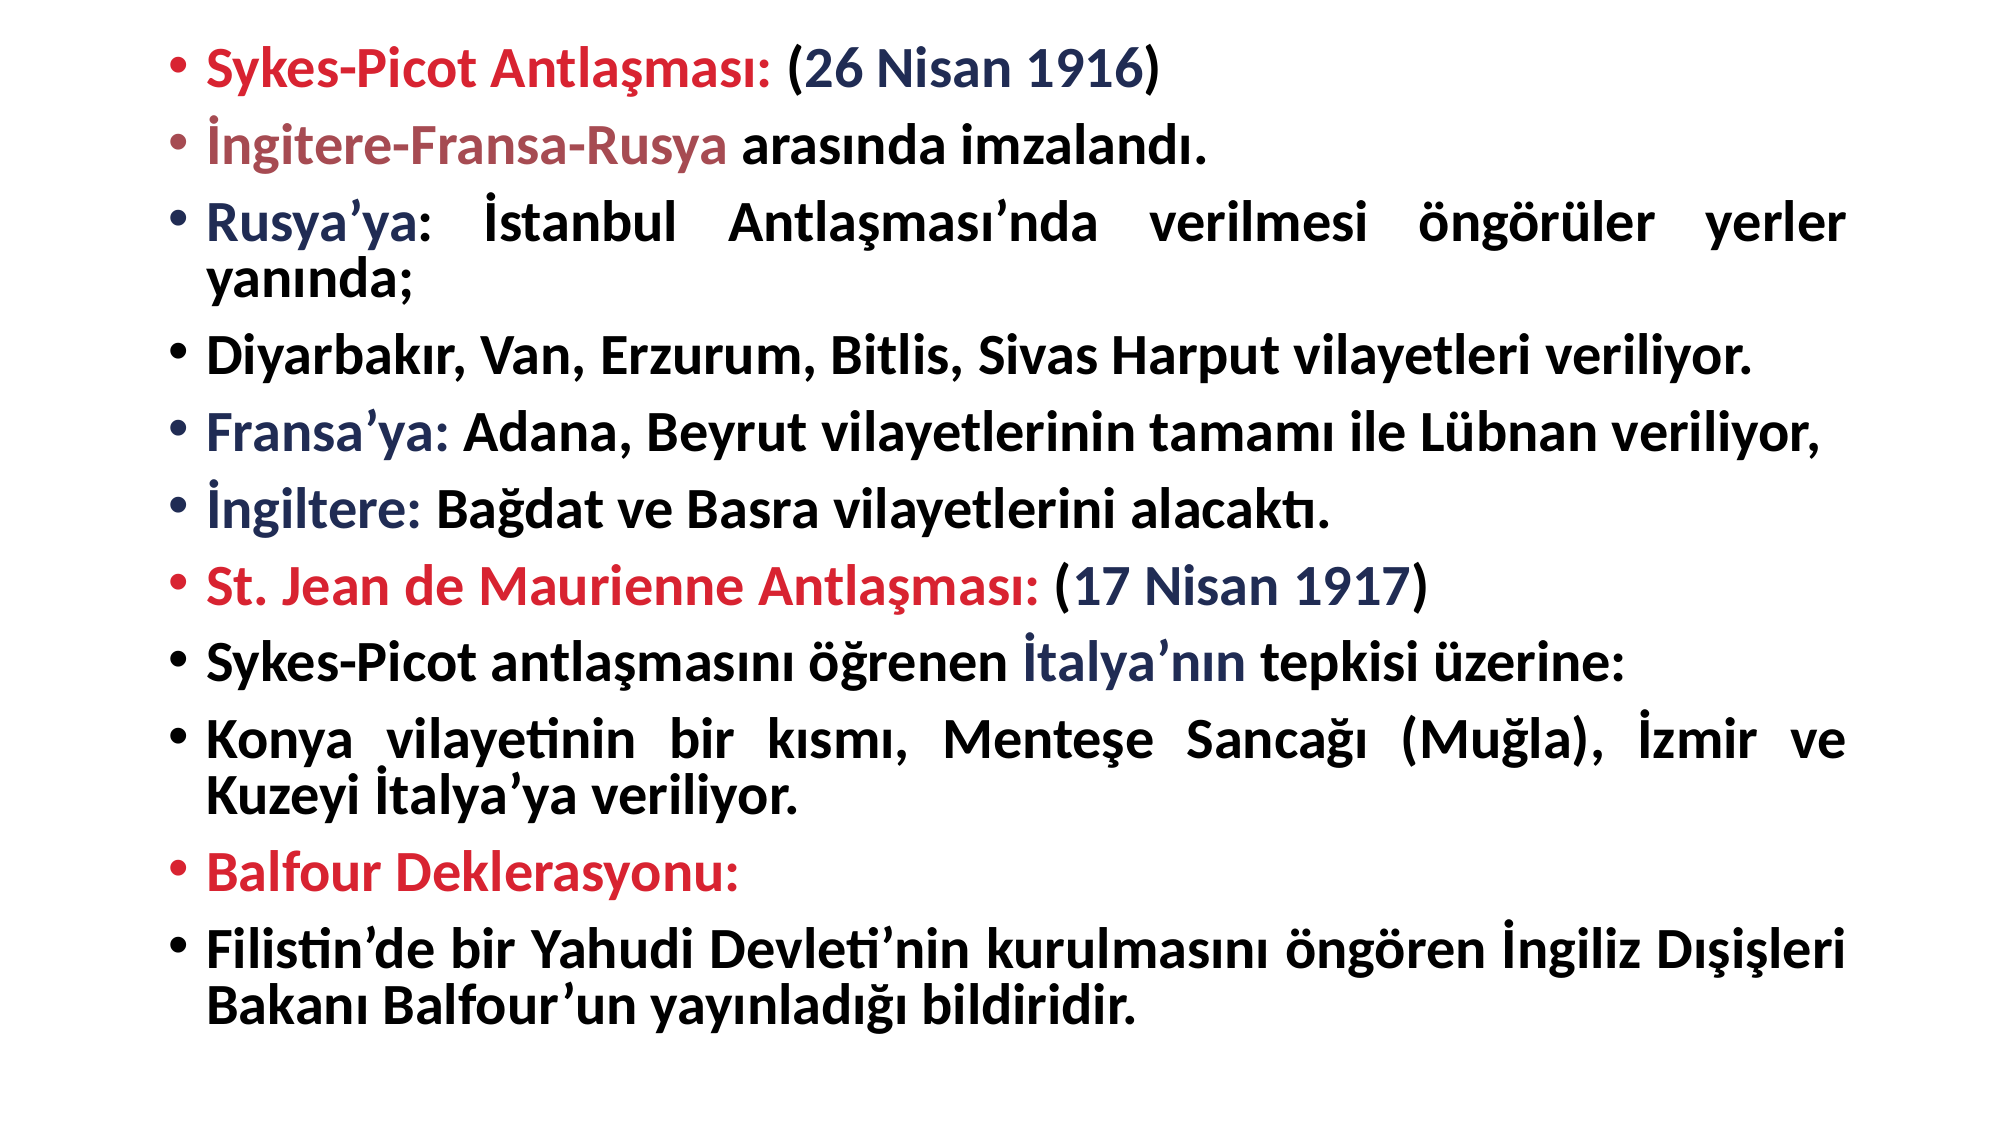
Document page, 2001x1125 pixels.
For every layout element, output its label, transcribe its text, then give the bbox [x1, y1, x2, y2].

list Sykes-Picot Antlaşması: (26 Nisan 1916) İngitere-Fransa-Rusya arasında imzalandı. Rusya’ya: İstanbul Antlaşması’nda verilmesi öngörüler yerler yanında; Diyarbakır, Van, Erzurum, Bitlis, Sivas Harput vilayetleri veriliyor. Fransa’ya: Adana, Beyrut vilayetlerinin tamamı ile Lübnan veriliyor, İngiltere: Bağdat ve Basra vilayetlerini alacaktı. St. Jean de Maurienne Antlaşması: (17 Nisan 1917) Sykes-Picot antlaşmasını öğrenen İtalya’nın tepkisi üzerine: Konya vilayetinin bir kısmı, Menteşe Sancağı (Muğla), İzmir ve Kuzeyi İtalya’ya veriliyor. Balfour Deklerasyonu: Filistin’de bir Yahudi Devleti’nin kurulmasını öngören İngiliz Dışişleri Bakanı Balfour’un yayınladığı bildiridir. [153, 35, 1863, 1075]
